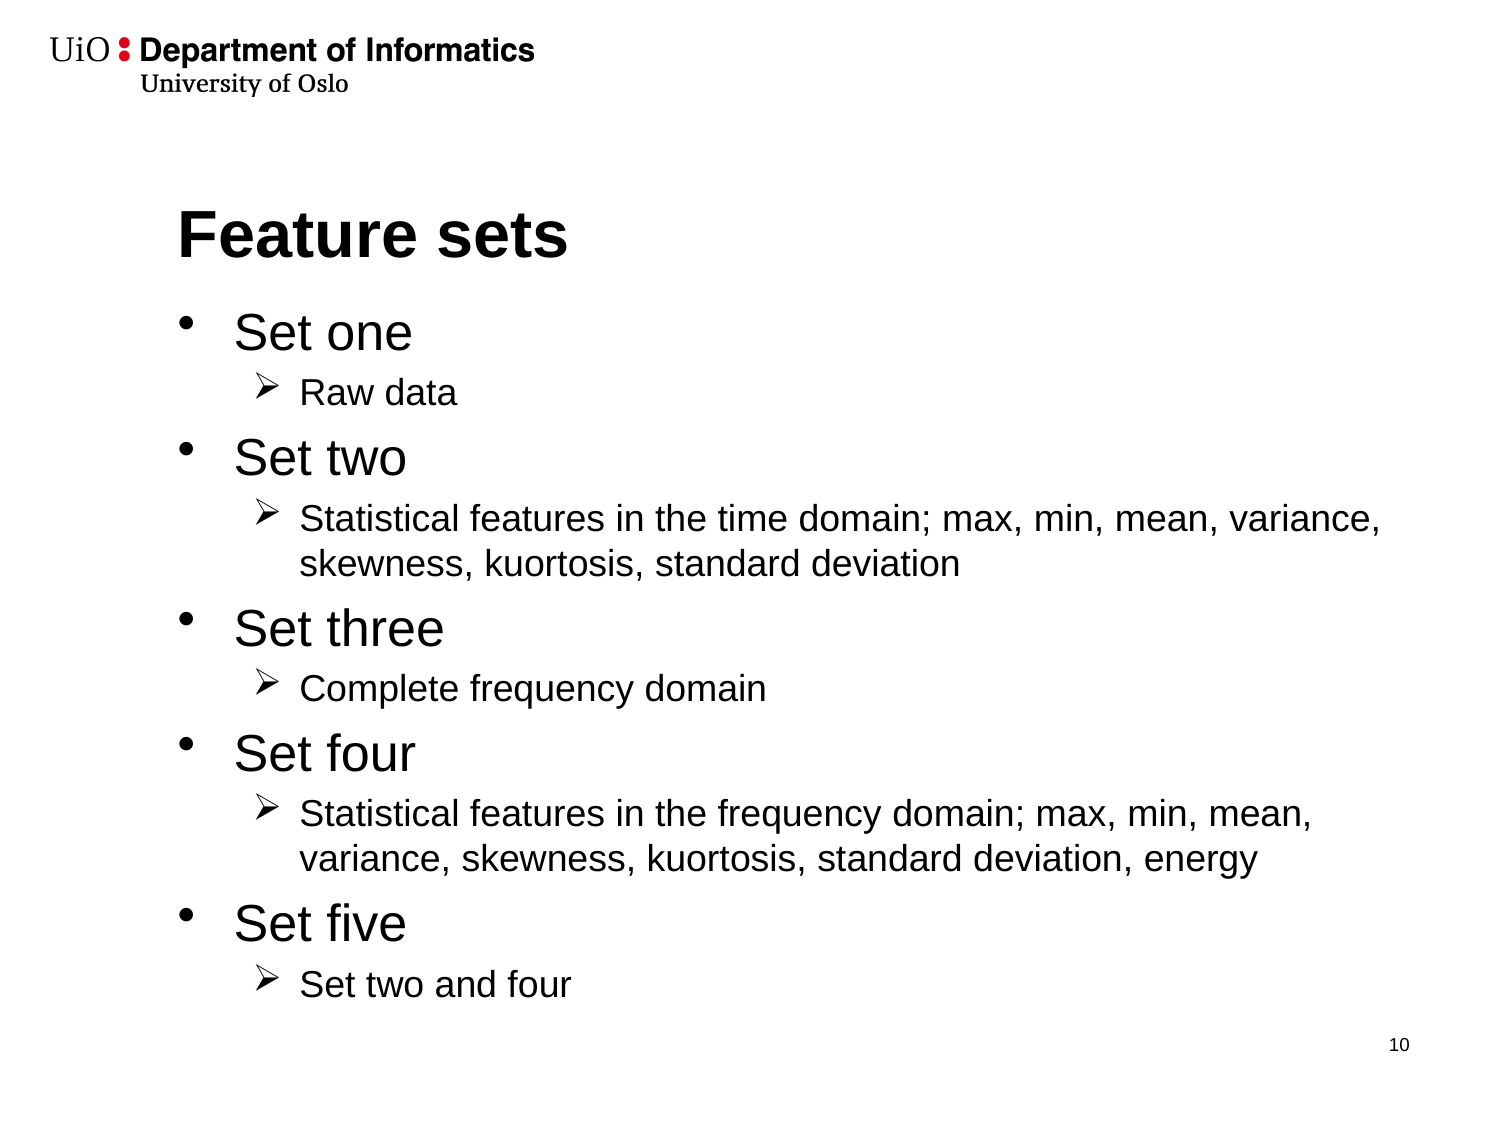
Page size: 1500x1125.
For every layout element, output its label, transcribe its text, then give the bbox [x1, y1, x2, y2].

slide_number 11 [1312, 1024, 1426, 1101]
picture [50, 37, 534, 97]
list Set one Raw data Set two Statistical features in the time domain; max, min, mean, variance, skewness, kuortosis, standard deviation Set three Complete frequency domain Set four Statistical features in the frequency domain; max, min, mean, variance, skewness, kuortosis, standard deviation, energy Set five Set two and four [162, 290, 1426, 966]
title Feature sets [162, 137, 1426, 290]
